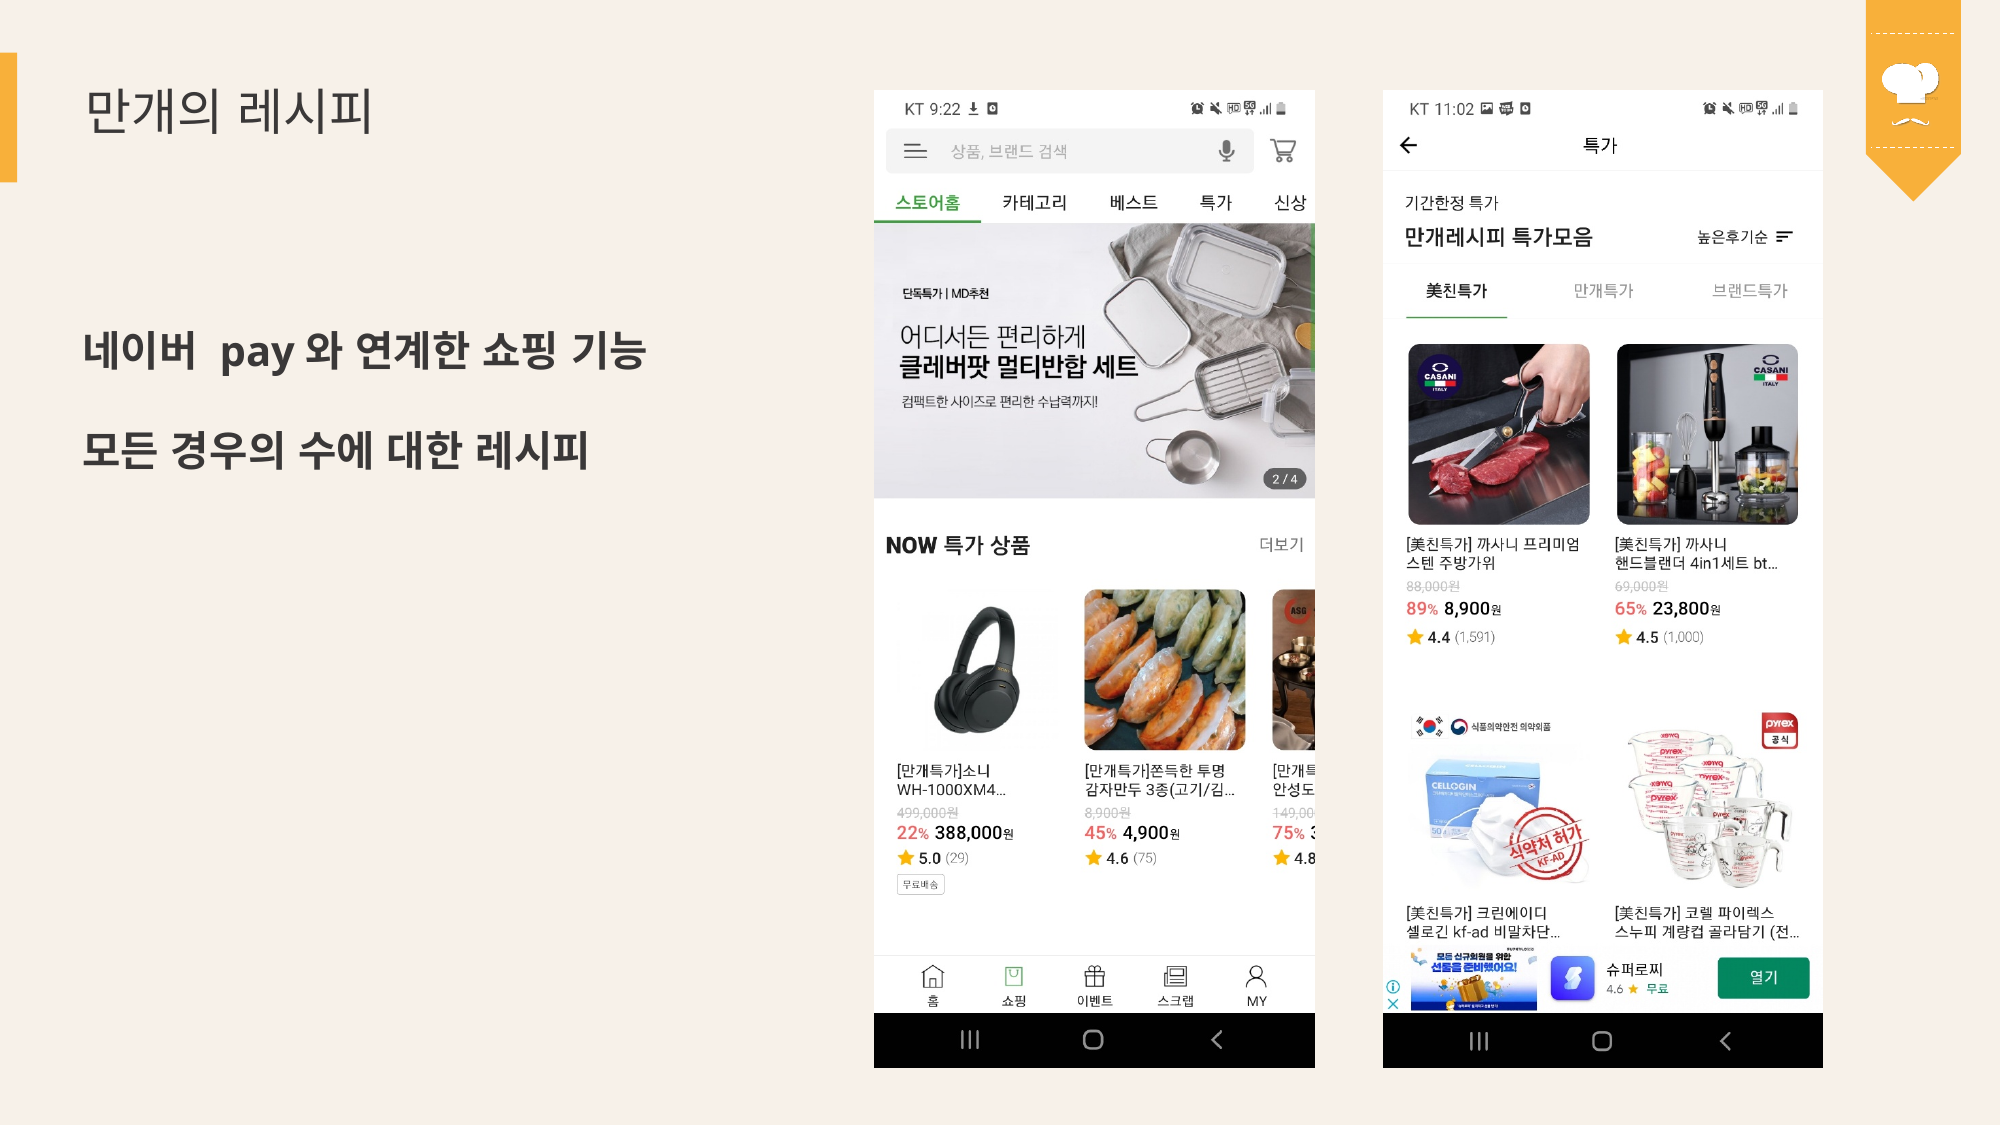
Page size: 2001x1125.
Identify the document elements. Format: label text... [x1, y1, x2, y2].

picture [1383, 90, 1823, 1068]
text_box 네이버 pay와 연계한 쇼핑 기능 모든 경우의 수에 대한 레시피 [67, 317, 822, 483]
text_box [0, 52, 18, 183]
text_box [1865, 0, 1961, 202]
picture [874, 90, 1315, 1068]
text_box 만개의 레시피 [70, 73, 391, 148]
